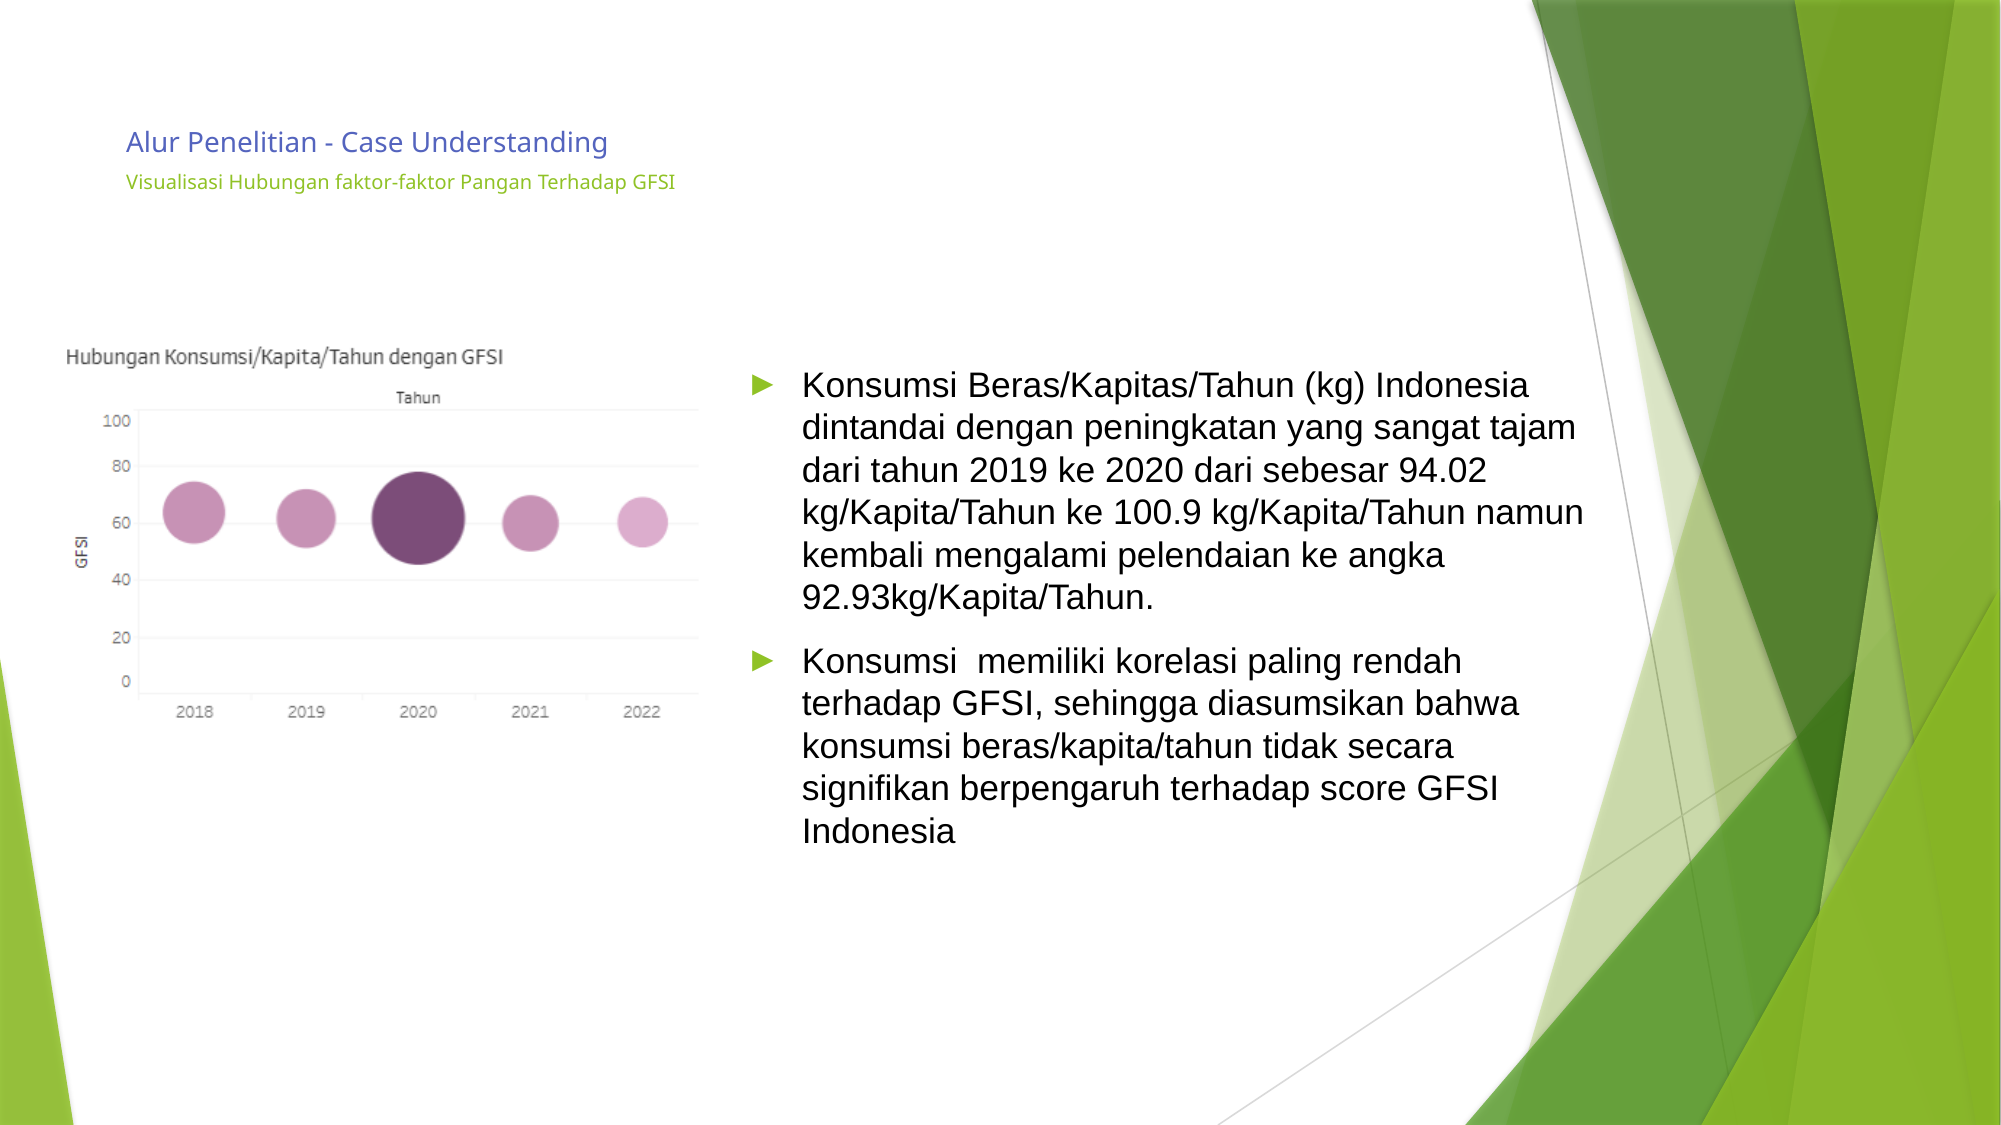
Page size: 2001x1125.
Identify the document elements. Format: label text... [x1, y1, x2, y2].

text_box Konsumsi Beras/Kapitas/Tahun (kg) Indonesia dintandai dengan peningkatan yang sangat tajam dari tahun 2019 ke 2020 dari sebesar 94.02 kg/Kapita/Tahun ke 100.9 kg/Kapita/Tahun namun kembali mengalami pelendaian ke angka 92.93kg/Kapita/Tahun. Konsumsi memiliki korelasi paling rendah terhadap GFSI, sehingga diasumsikan bahwa konsumsi beras/kapita/tahun tidak secara signifikan berpengaruh terhadap score GFSI Indonesia [730, 354, 1609, 870]
picture [66, 341, 707, 744]
title Alur Penelitian - Case Understanding Visualisasi Hubungan faktor-faktor Pangan Terhadap GFSI [111, 99, 1522, 317]
